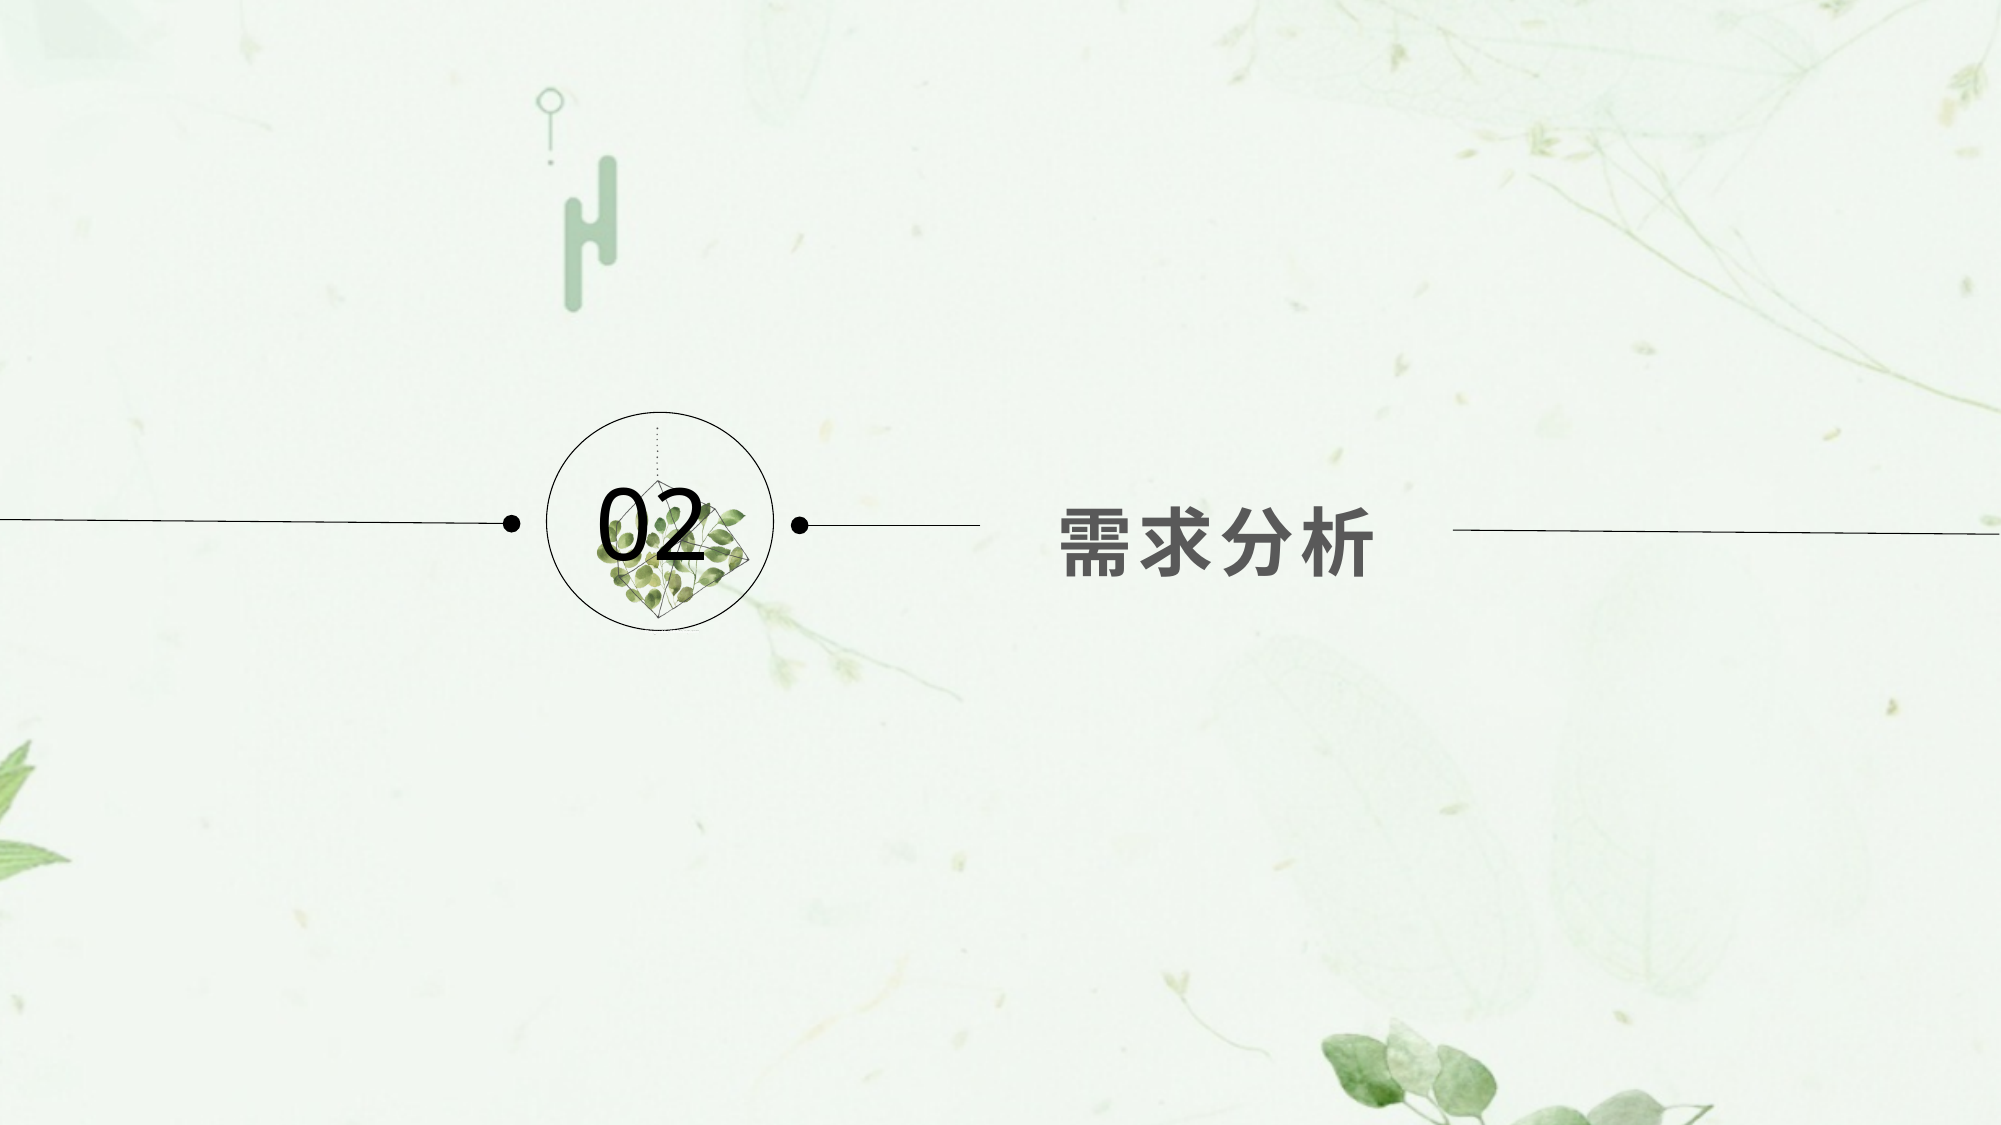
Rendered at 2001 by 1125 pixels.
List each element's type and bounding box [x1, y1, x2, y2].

text_box [1452, 530, 2000, 535]
text_box [790, 516, 981, 535]
text_box [0, 514, 521, 533]
picture [0, 0, 2001, 1125]
